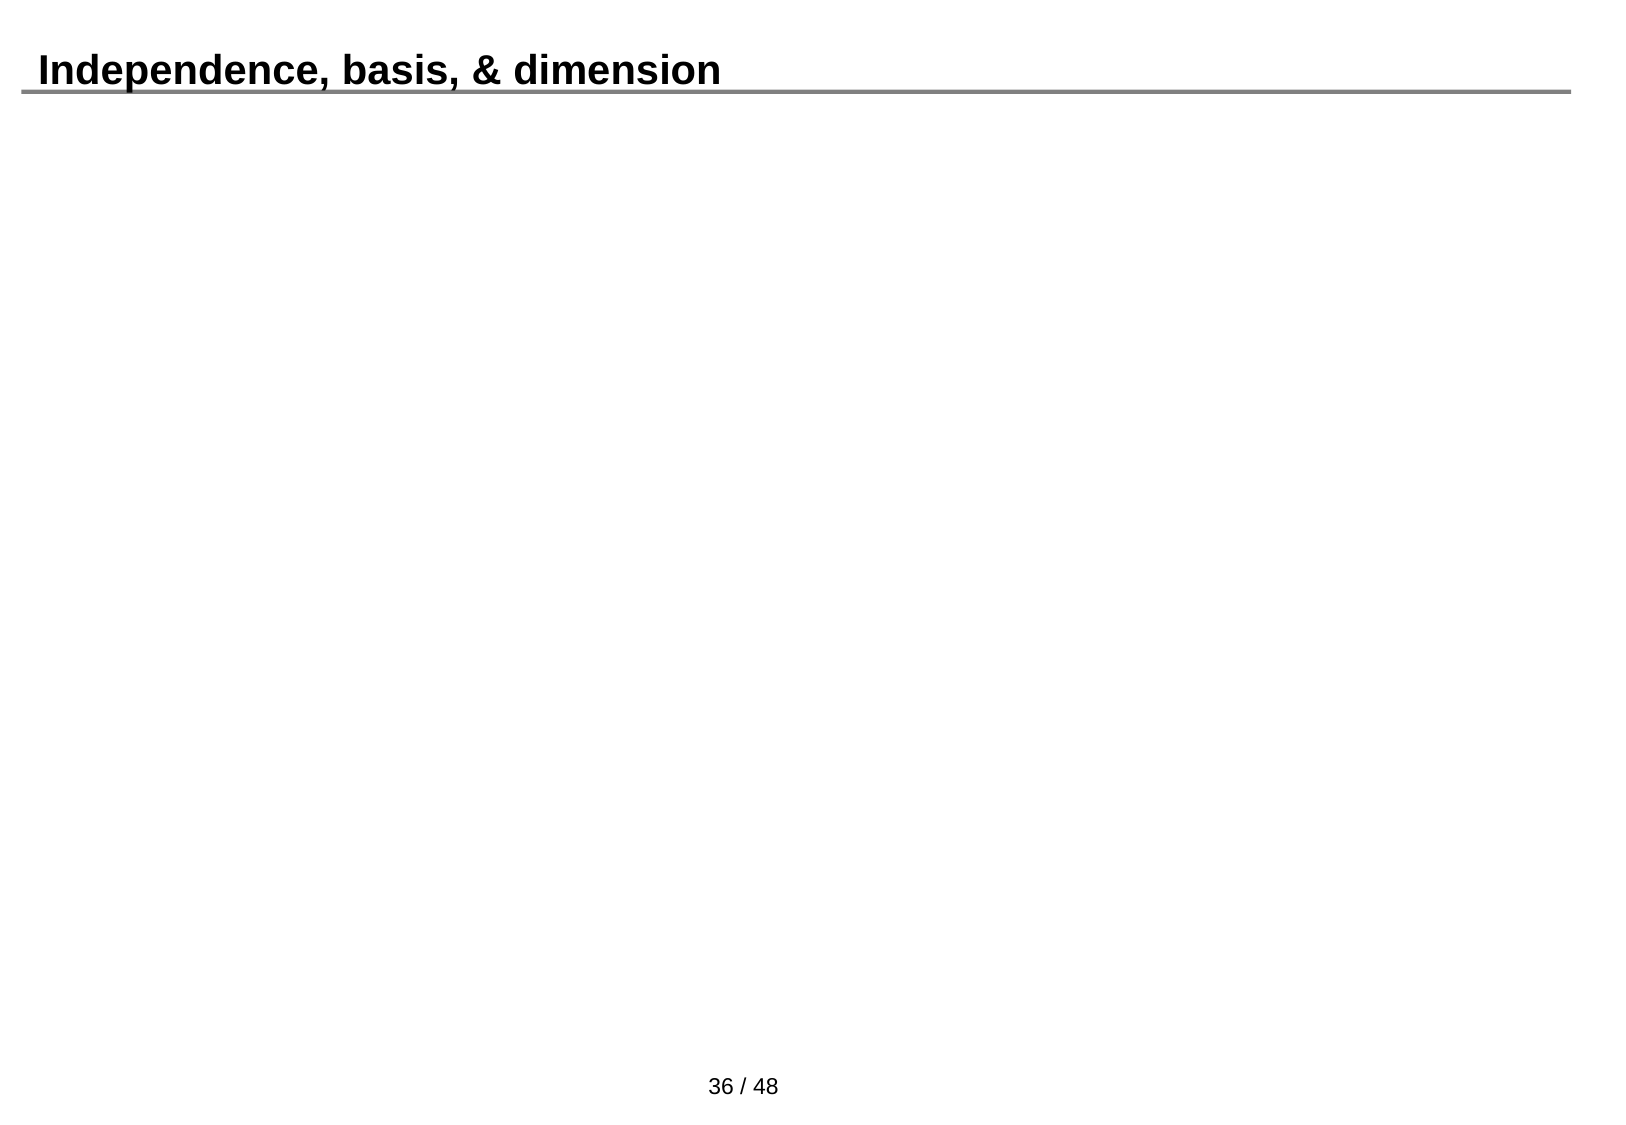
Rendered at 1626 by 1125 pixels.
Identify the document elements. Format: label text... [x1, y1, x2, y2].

title Independence, basis, & dimension [22, 21, 1179, 91]
